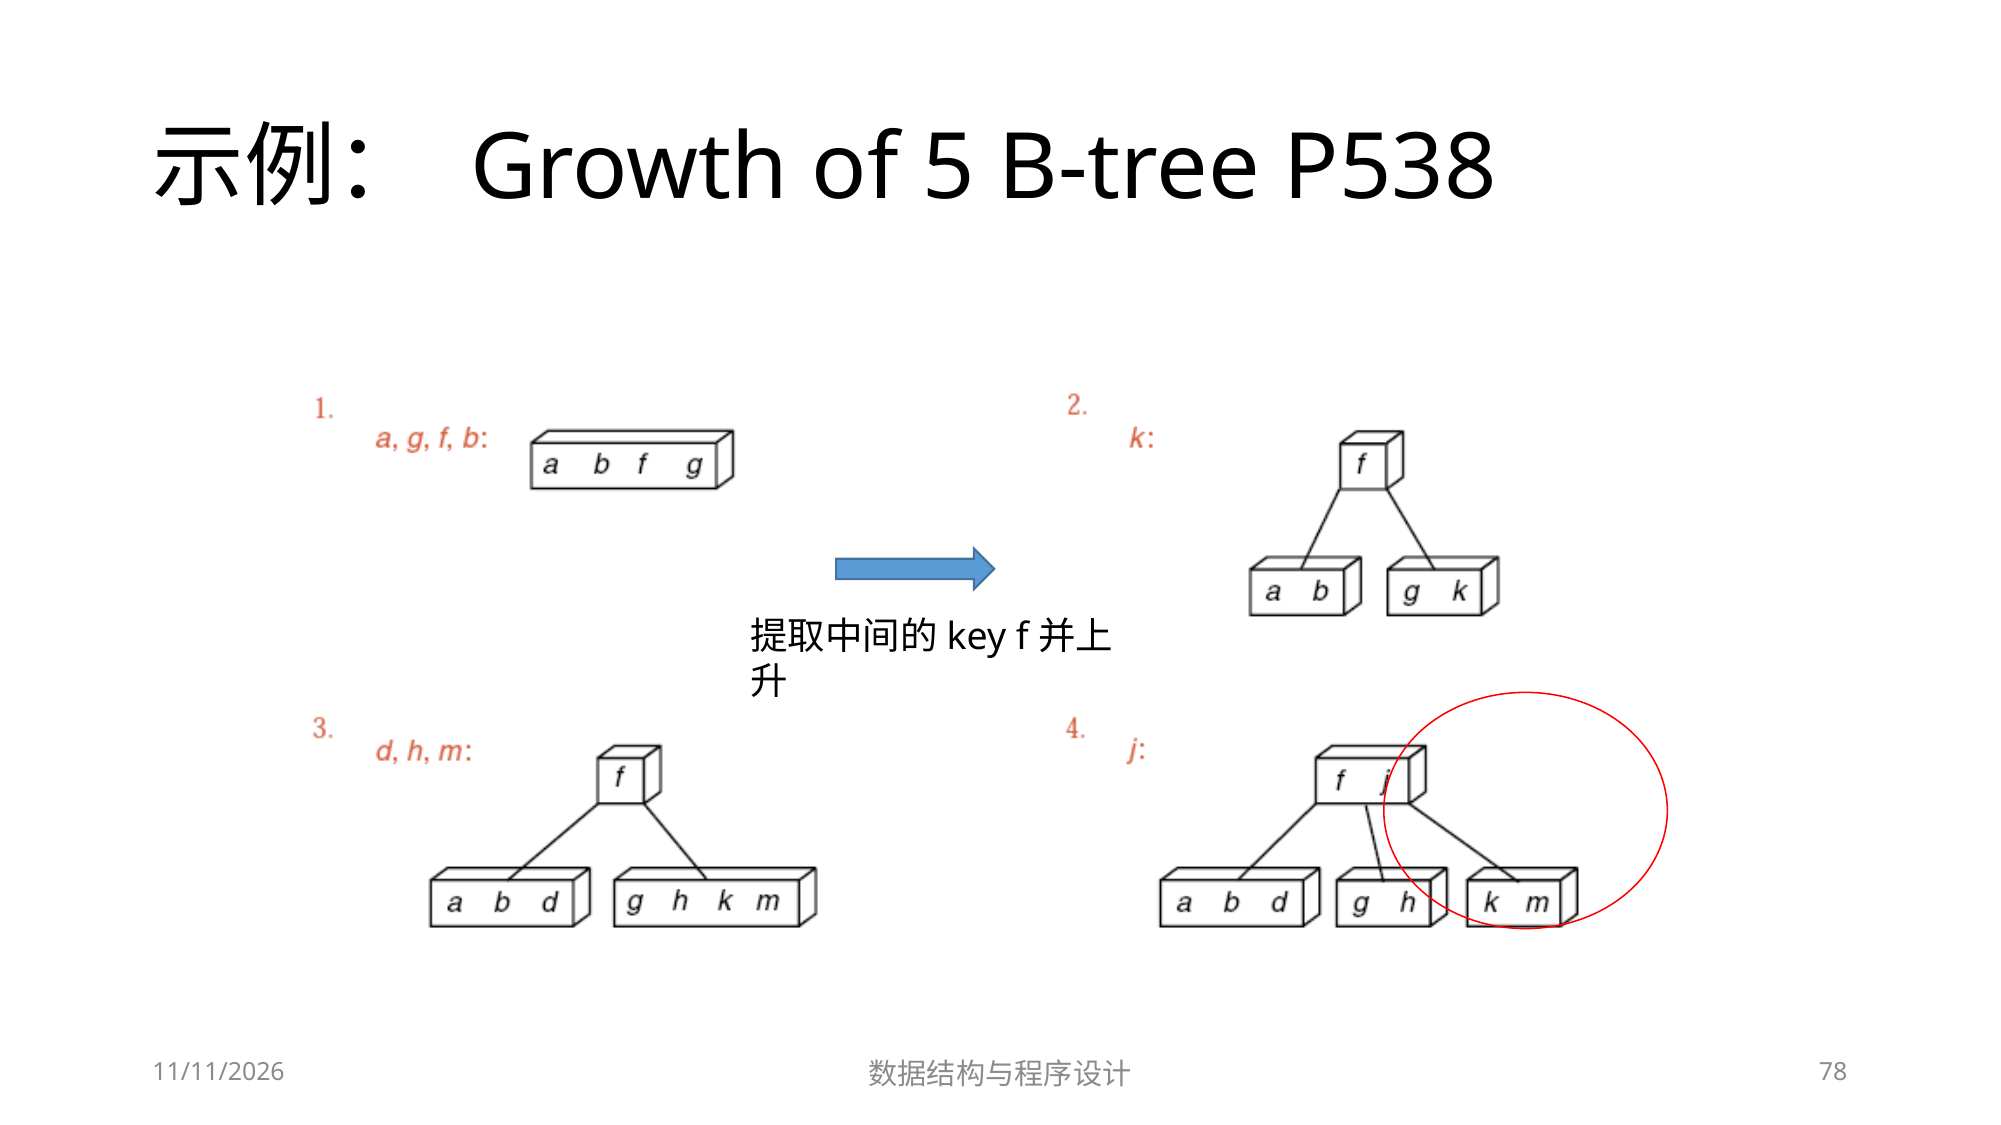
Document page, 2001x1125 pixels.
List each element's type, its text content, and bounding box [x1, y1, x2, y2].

title 示例： Growth of 5 B-tree P538 [137, 59, 1863, 278]
picture [291, 368, 1604, 952]
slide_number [137, 1042, 588, 1103]
footer 数据结构与程序设计 [662, 1042, 1338, 1103]
slide_number 78 [1412, 1042, 1863, 1103]
text_box [1604, 712, 1668, 909]
